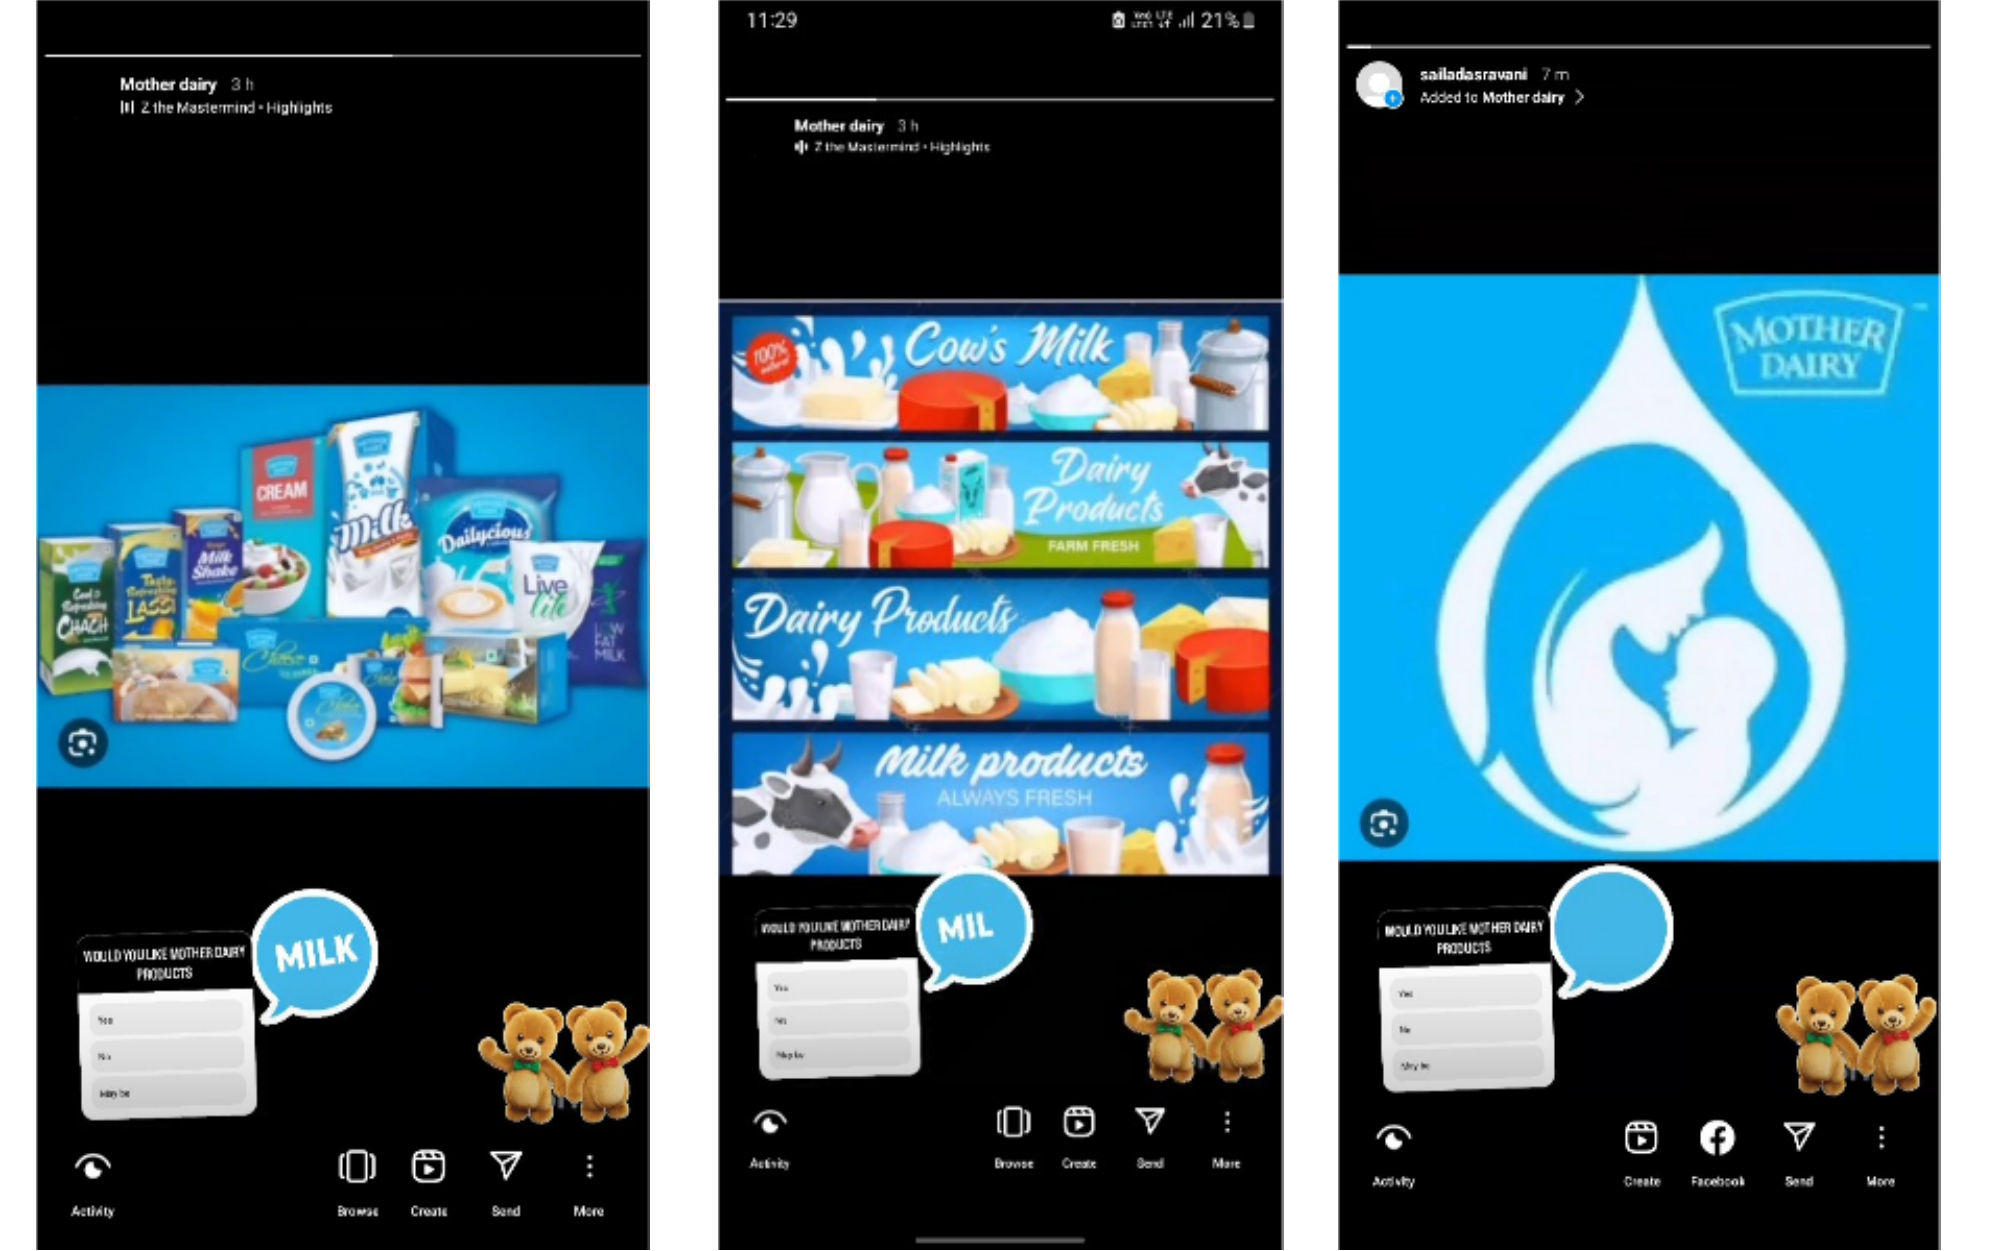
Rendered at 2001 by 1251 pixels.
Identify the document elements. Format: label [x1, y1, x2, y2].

picture [1338, 0, 1942, 1250]
picture [718, 0, 1284, 1250]
picture [36, 0, 650, 1250]
